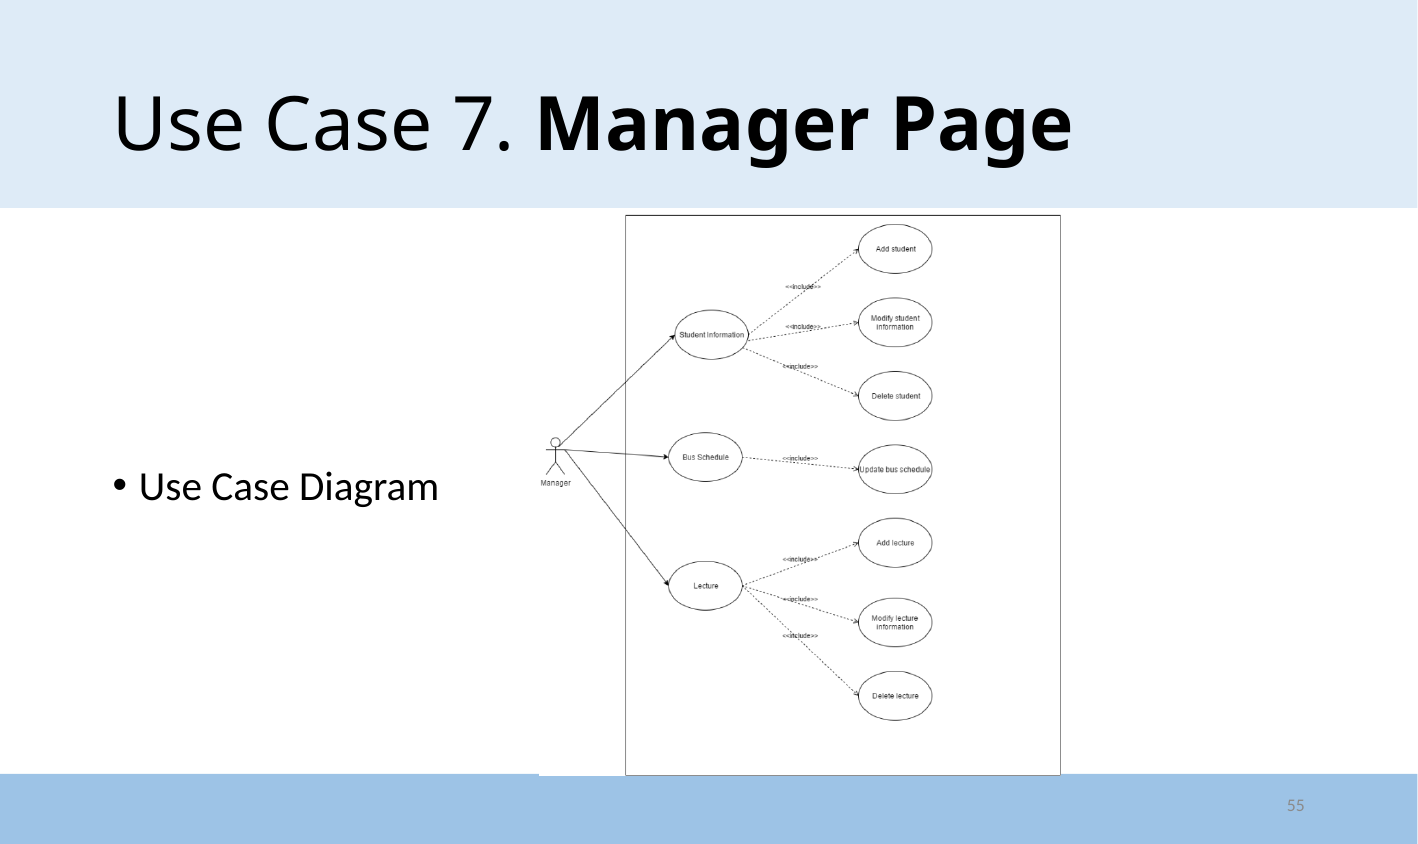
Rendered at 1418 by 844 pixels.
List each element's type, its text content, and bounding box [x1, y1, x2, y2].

title Use Case 7. Manager Page [97, 44, 1320, 208]
list Use Case Diagram [97, 457, 463, 520]
slide_number 55 [1001, 782, 1320, 827]
picture [539, 214, 1061, 776]
